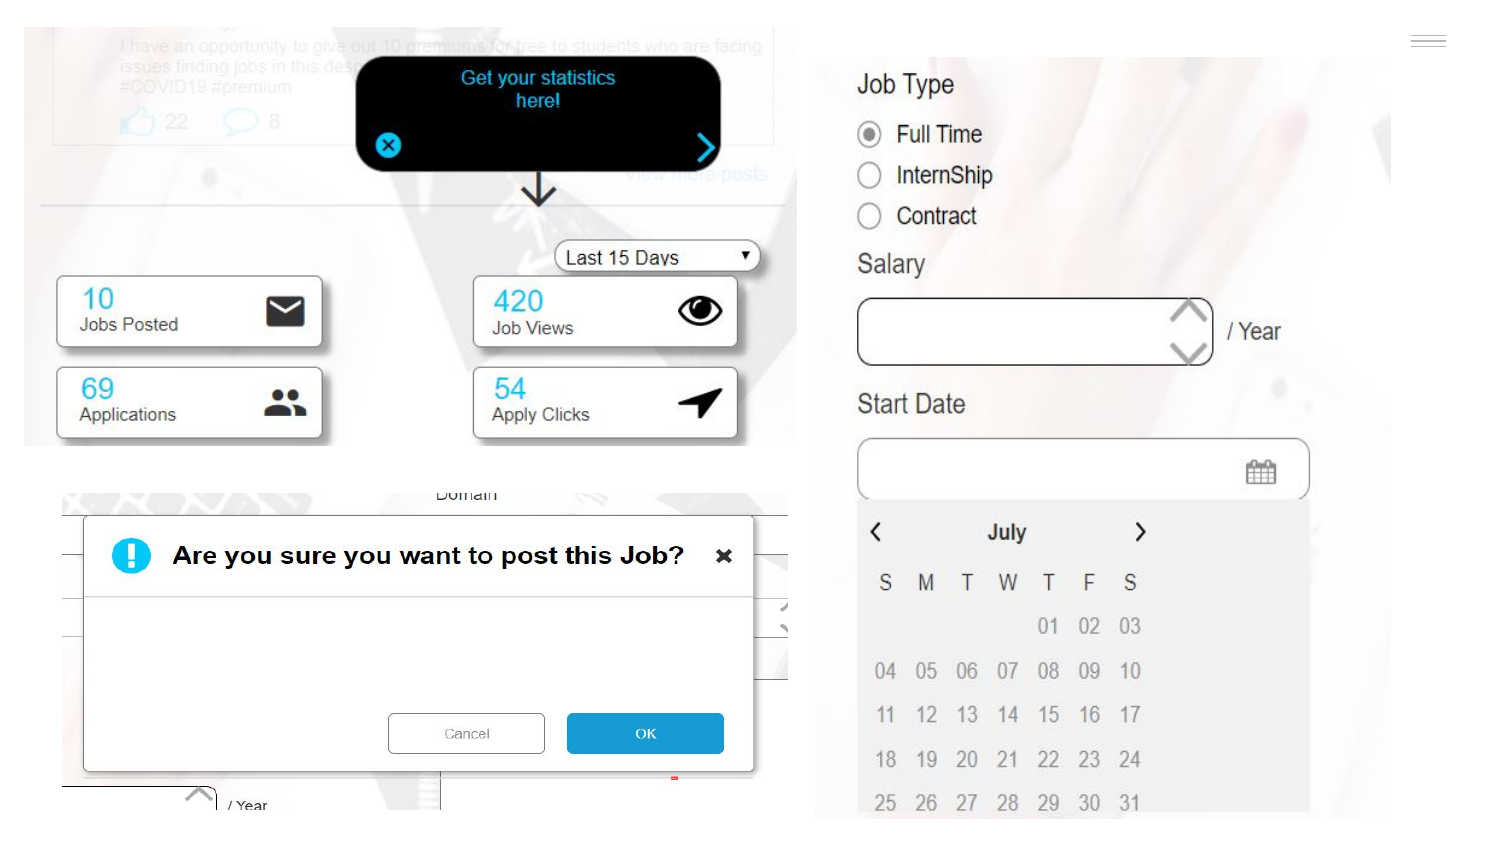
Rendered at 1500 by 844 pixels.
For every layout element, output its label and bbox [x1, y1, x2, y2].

picture [814, 57, 1391, 819]
picture [24, 27, 797, 446]
picture [62, 492, 788, 811]
